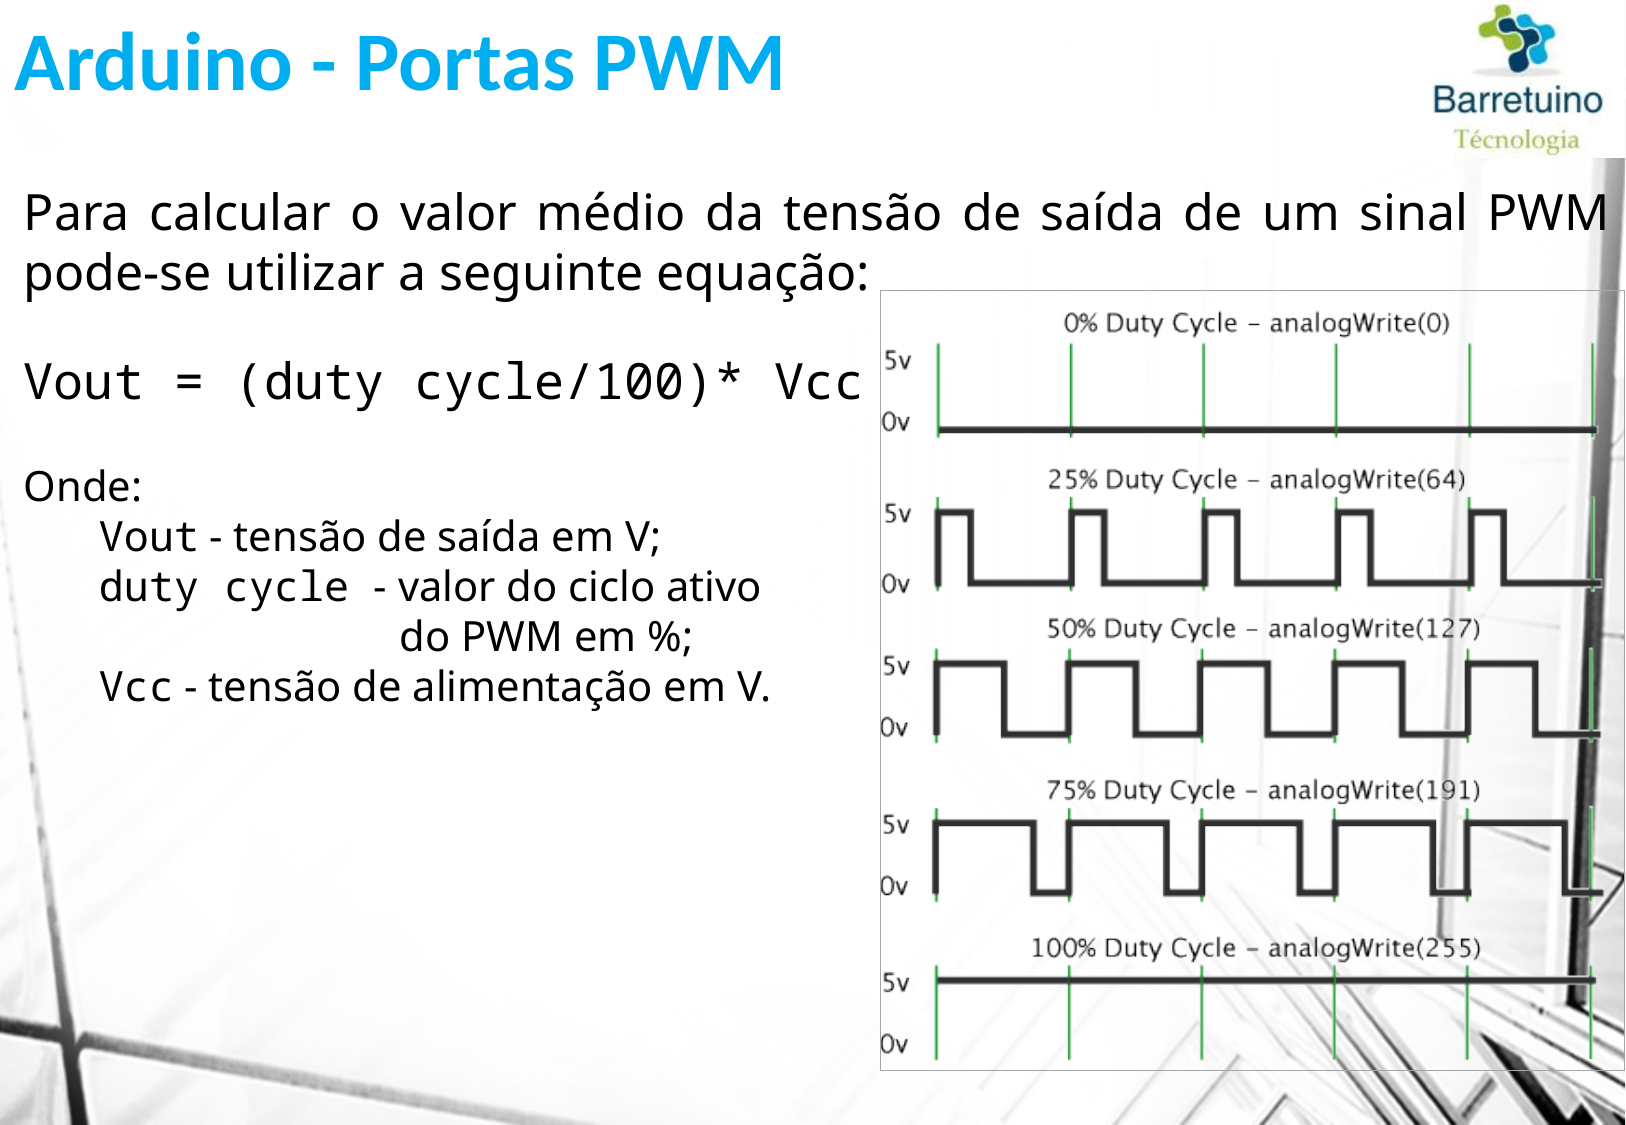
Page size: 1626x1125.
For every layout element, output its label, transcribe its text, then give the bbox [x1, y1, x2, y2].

text_box Para calcular o valor médio da tensão de saída de um sinal PWM pode-se utilizar a seguinte equação: Vout = (duty cycle/100)* Vcc Onde: Vout - tensão de saída em V; duty cycle - valor do ciclo ativo do PWM em %; Vcc - tensão de alimentação em V. [9, 172, 1625, 718]
picture [0, 0, 1626, 1125]
text_box Arduino - Portas PWM [0, 0, 1203, 115]
